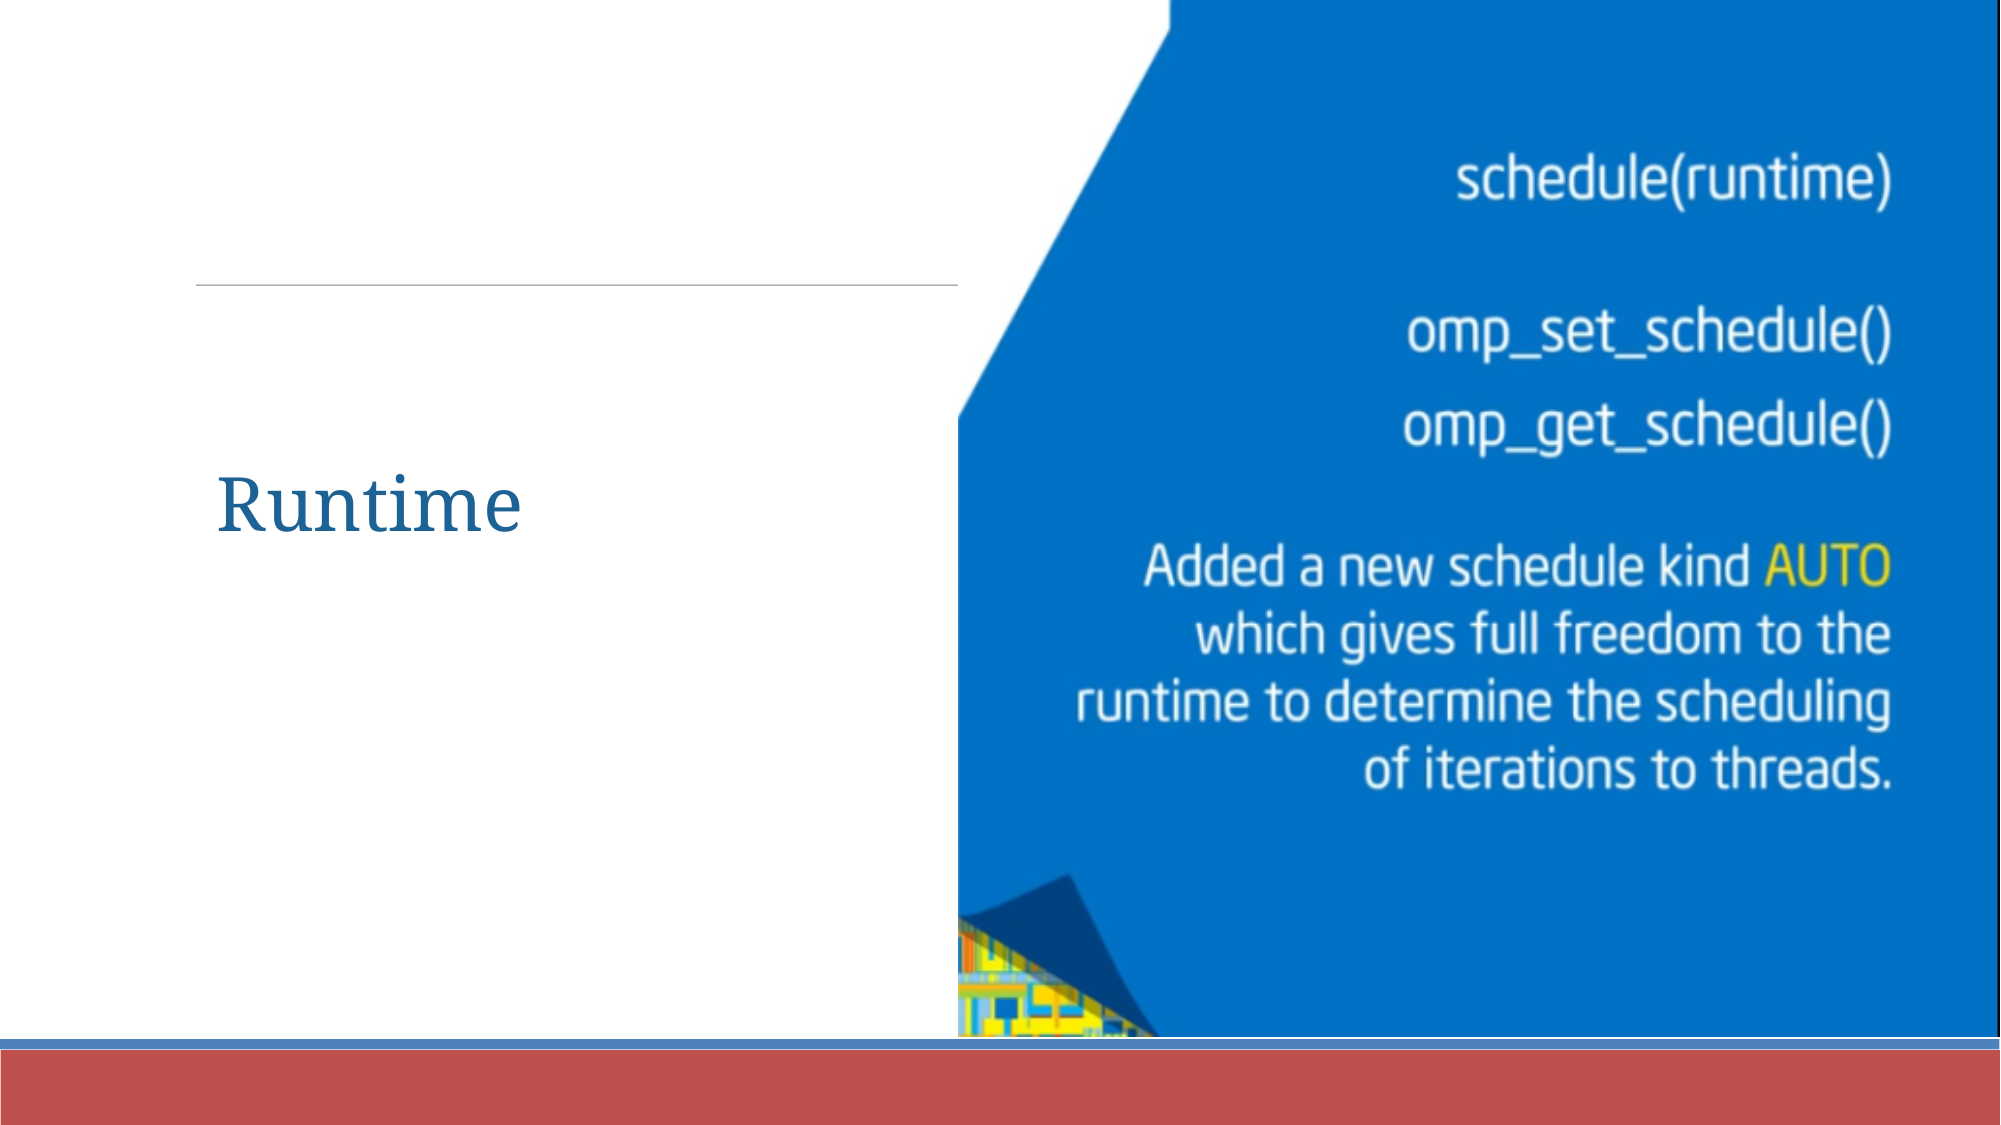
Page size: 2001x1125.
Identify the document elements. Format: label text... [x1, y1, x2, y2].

text_box Runtime [202, 448, 827, 554]
picture [957, 0, 2000, 1037]
